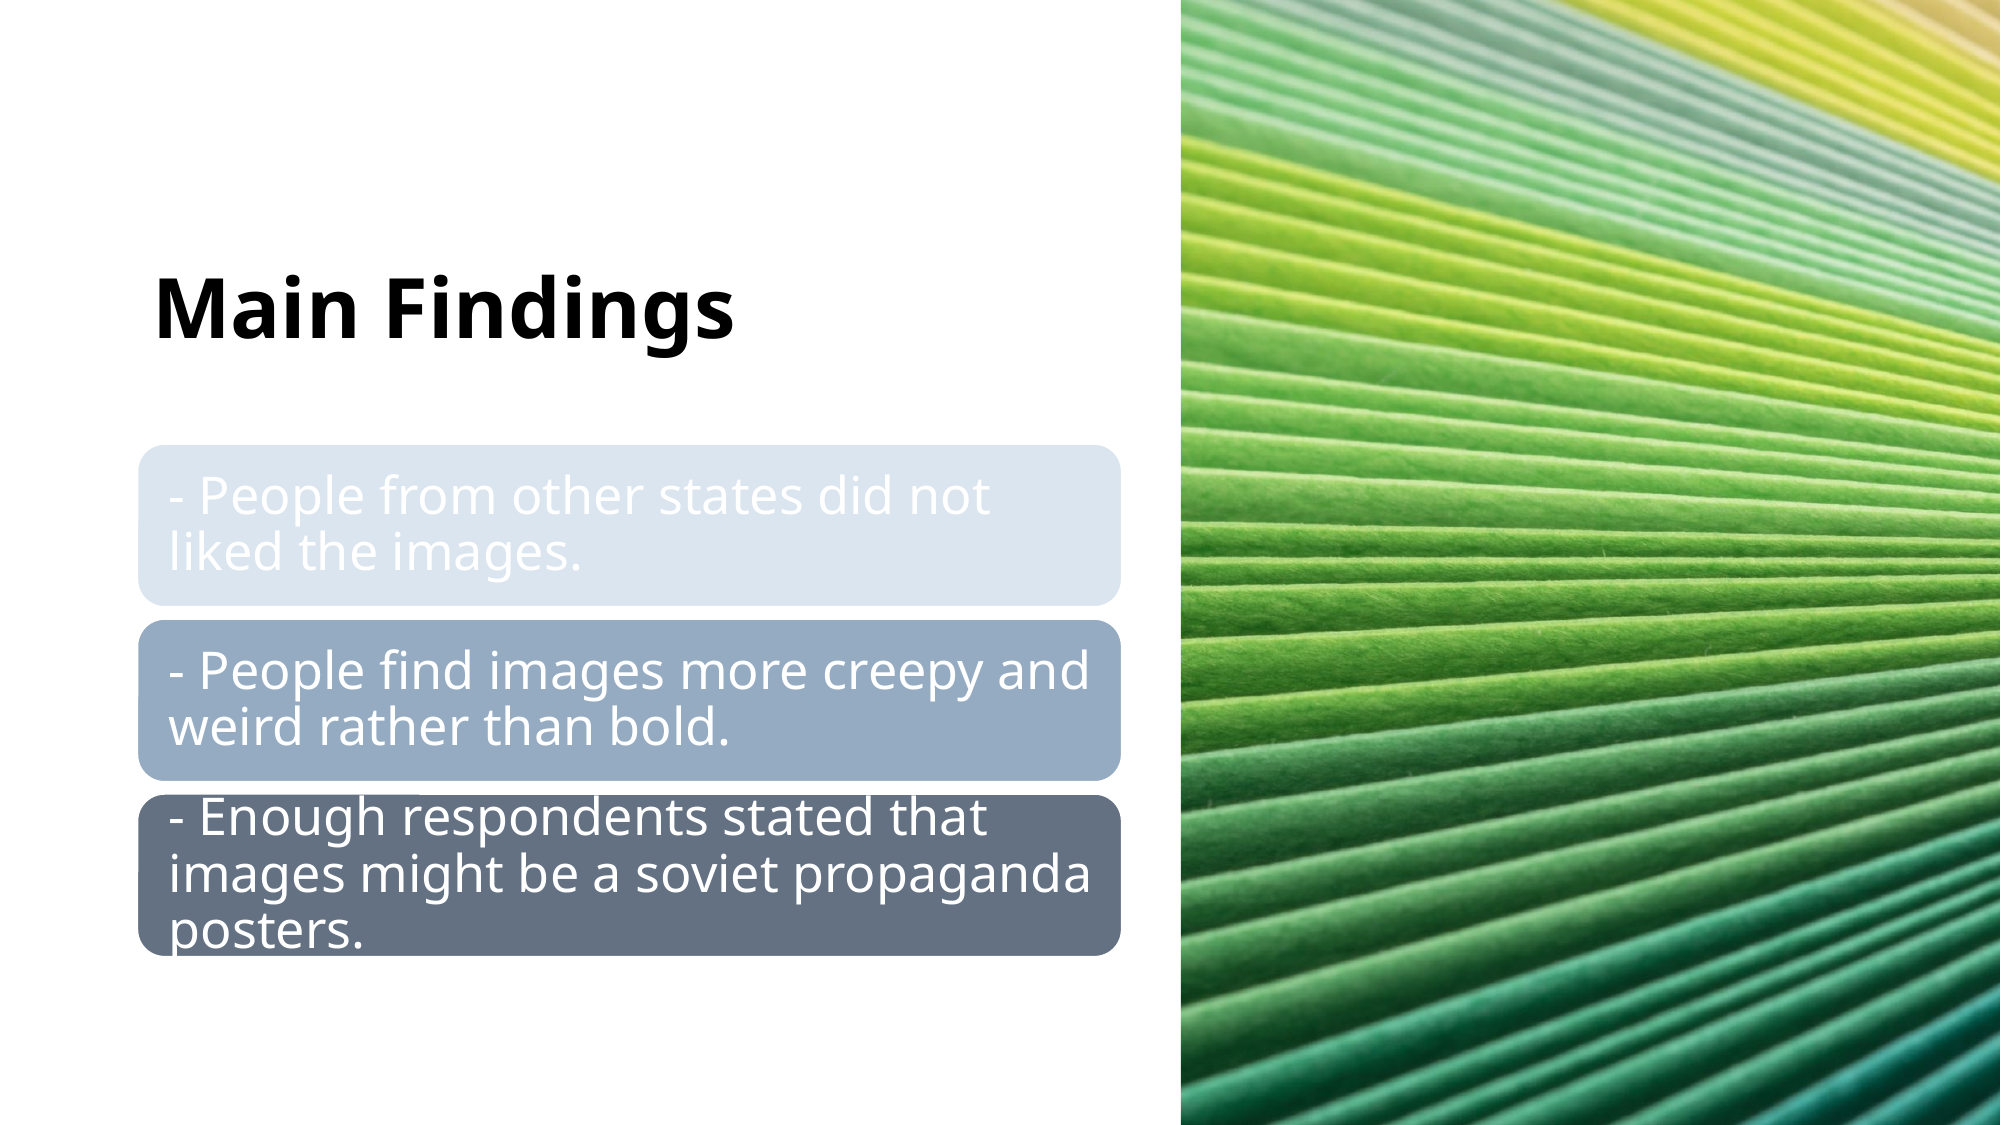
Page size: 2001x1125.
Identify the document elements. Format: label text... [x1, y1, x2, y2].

picture [1180, 0, 2000, 1125]
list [137, 394, 1122, 1007]
text_box [0, 0, 1180, 1125]
title Main Findings [137, 118, 1122, 365]
